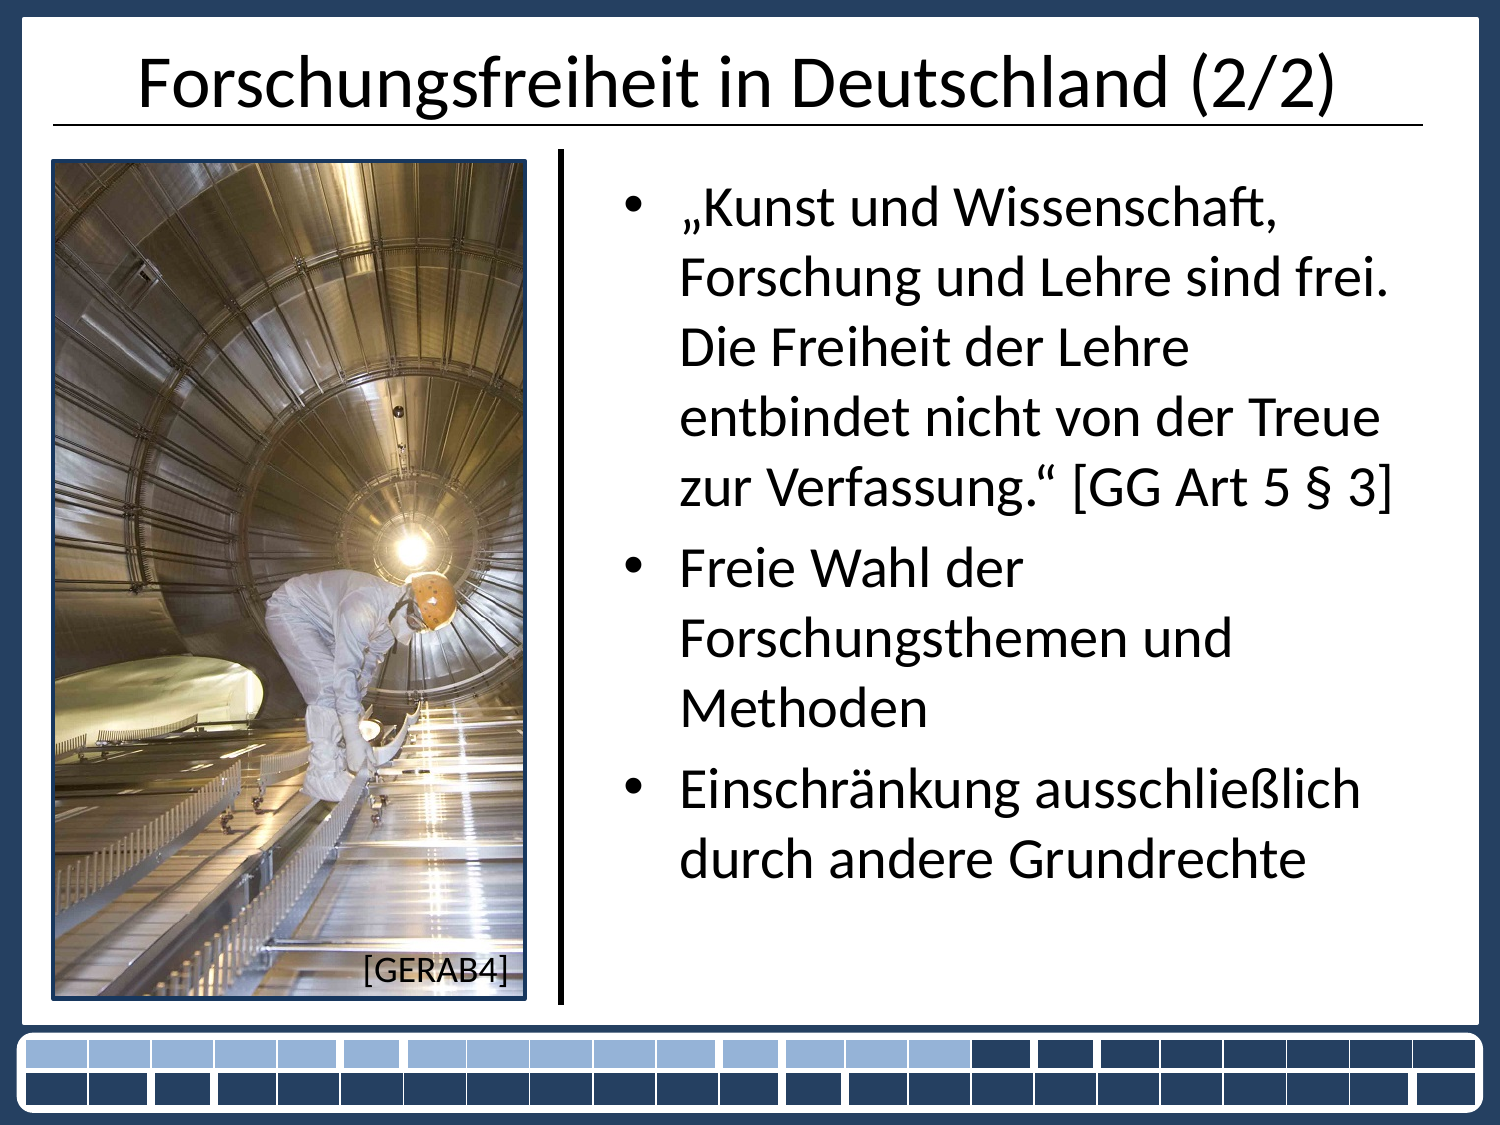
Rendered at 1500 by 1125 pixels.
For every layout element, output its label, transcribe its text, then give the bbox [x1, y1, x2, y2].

table_cell [467, 1073, 529, 1105]
table_header [215, 1040, 276, 1068]
table_cell [89, 1073, 147, 1105]
table_cell [972, 1073, 1033, 1105]
table_cell [657, 1073, 718, 1105]
table_header [1287, 1040, 1349, 1068]
table_header [344, 1040, 399, 1068]
table_cell [1161, 1073, 1222, 1105]
table_header [278, 1040, 336, 1068]
table_header [723, 1040, 778, 1068]
table_cell [720, 1073, 778, 1105]
text_box [19, 1038, 1481, 1111]
table_cell [155, 1073, 210, 1105]
table_cell [1098, 1073, 1159, 1105]
table_header [1413, 1040, 1475, 1068]
table_header [26, 1040, 87, 1068]
table_header [152, 1040, 213, 1068]
table_cell [530, 1073, 592, 1105]
table_header [1101, 1040, 1159, 1068]
table_cell [341, 1073, 403, 1105]
table_header [89, 1040, 150, 1068]
table_cell [594, 1073, 655, 1105]
table_cell [26, 1073, 87, 1105]
table_cell [1417, 1073, 1475, 1105]
table_header [657, 1040, 715, 1068]
table_cell [278, 1073, 339, 1105]
table_header [1224, 1040, 1286, 1068]
table_header [1038, 1040, 1093, 1068]
table_header [530, 1040, 592, 1068]
table_cell [786, 1073, 841, 1105]
table_cell [218, 1073, 276, 1105]
table_cell [1350, 1073, 1408, 1105]
table_header [786, 1040, 844, 1068]
picture [52, 160, 526, 999]
title Forschungsfreiheit in Deutschland (2/2) [53, 30, 1425, 126]
table_cell [1287, 1073, 1349, 1105]
table_header [1161, 1040, 1222, 1068]
table_cell [909, 1073, 970, 1105]
table_cell [1224, 1073, 1286, 1105]
table_cell [1035, 1073, 1096, 1105]
table_header [1350, 1040, 1412, 1068]
table_cell [849, 1073, 907, 1105]
table_header [408, 1040, 466, 1068]
list „Kunst und Wissenschaft, Forschung und Lehre sind frei. Die Freiheit der Lehre entbindet nicht von der Treue zur Verfassung.“ [GG Art 5 § 3] Freie Wahl der Forschungsthemen und Methoden Einschränkung ausschließlich durch andere Grundrechte [608, 160, 1425, 988]
table_header [594, 1040, 655, 1068]
table_header [909, 1040, 970, 1068]
table_cell [404, 1073, 466, 1105]
table_header [846, 1040, 907, 1068]
table_header [467, 1040, 529, 1068]
table_header [972, 1040, 1030, 1068]
